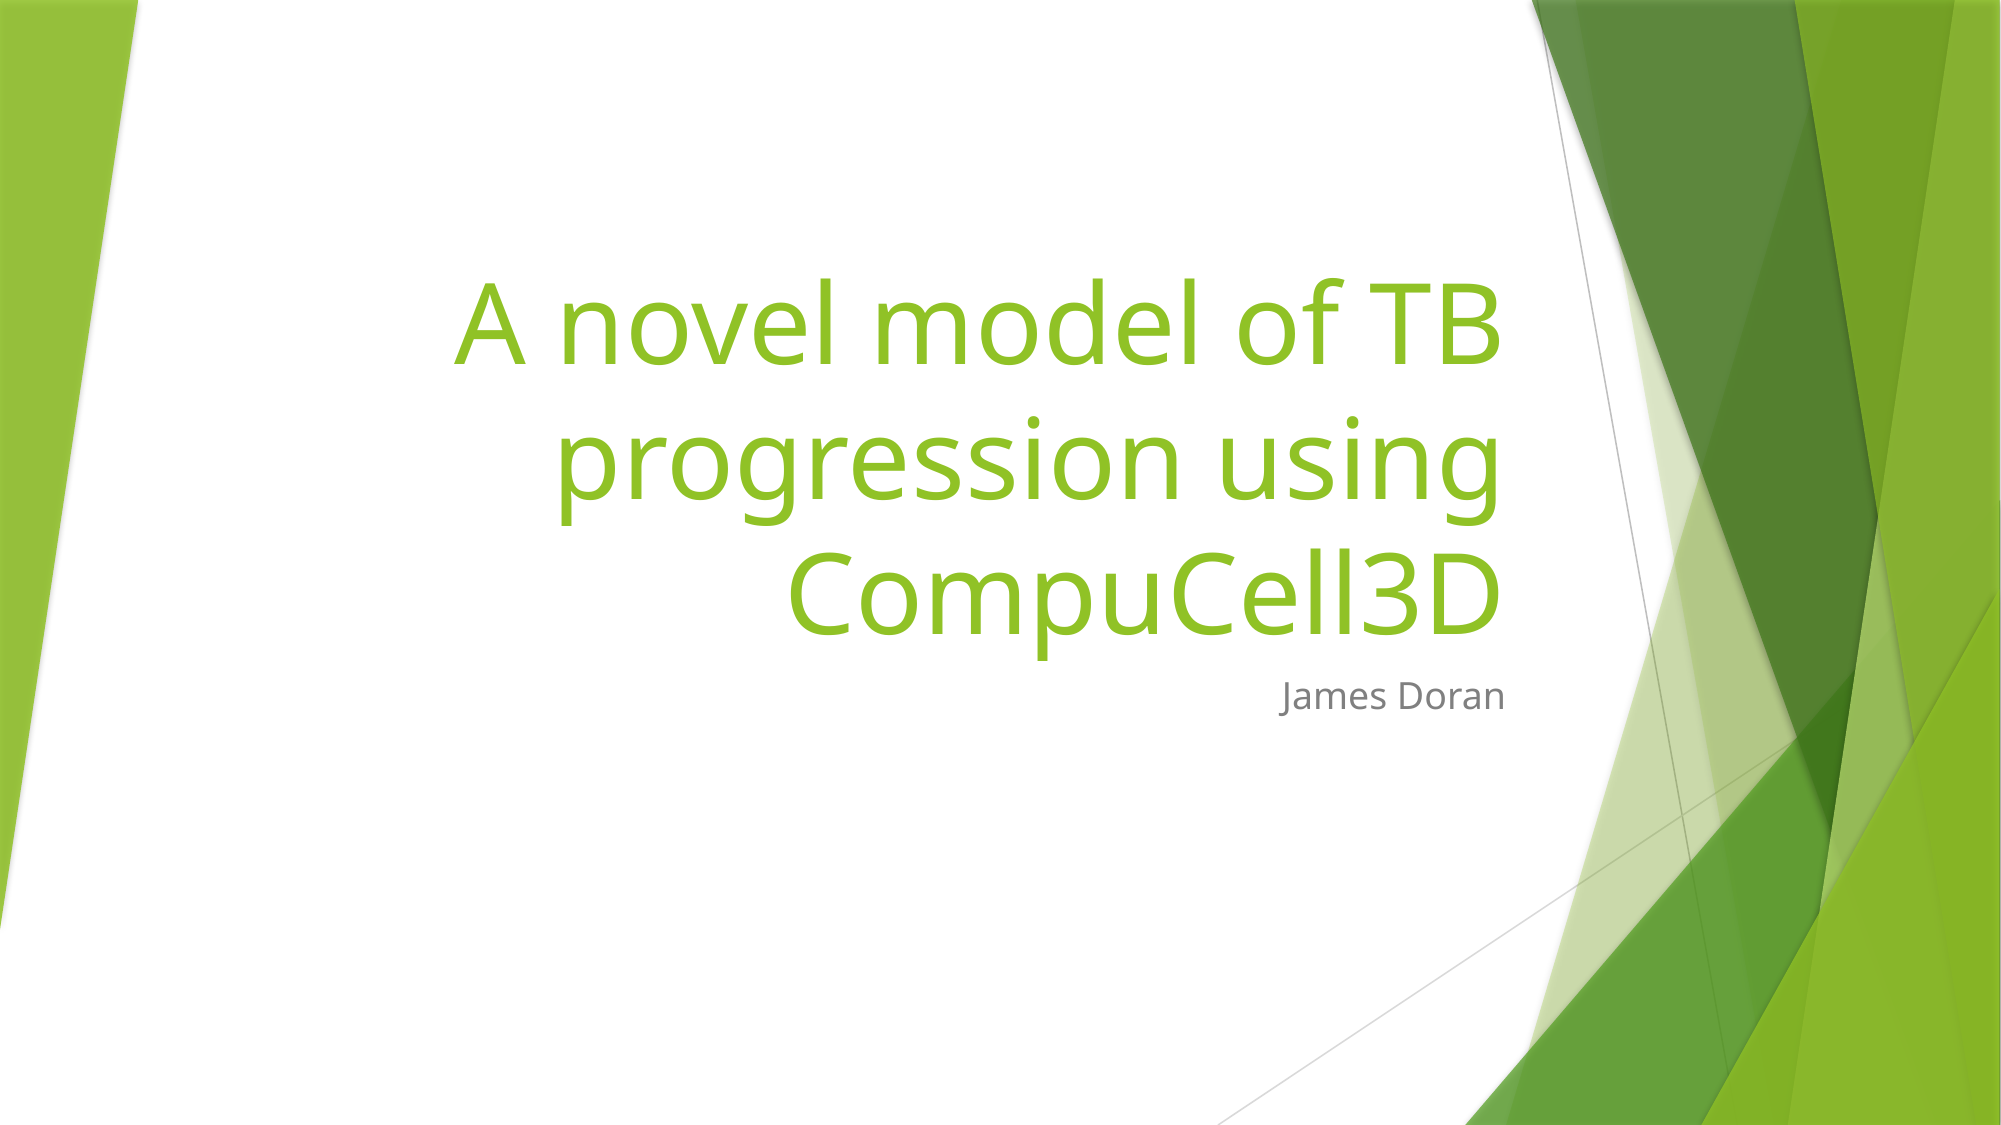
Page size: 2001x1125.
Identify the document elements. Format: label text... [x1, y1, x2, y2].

title A novel model of TB progression using CompuCell3D [247, 394, 1522, 664]
subtitle James Doran [247, 664, 1522, 845]
